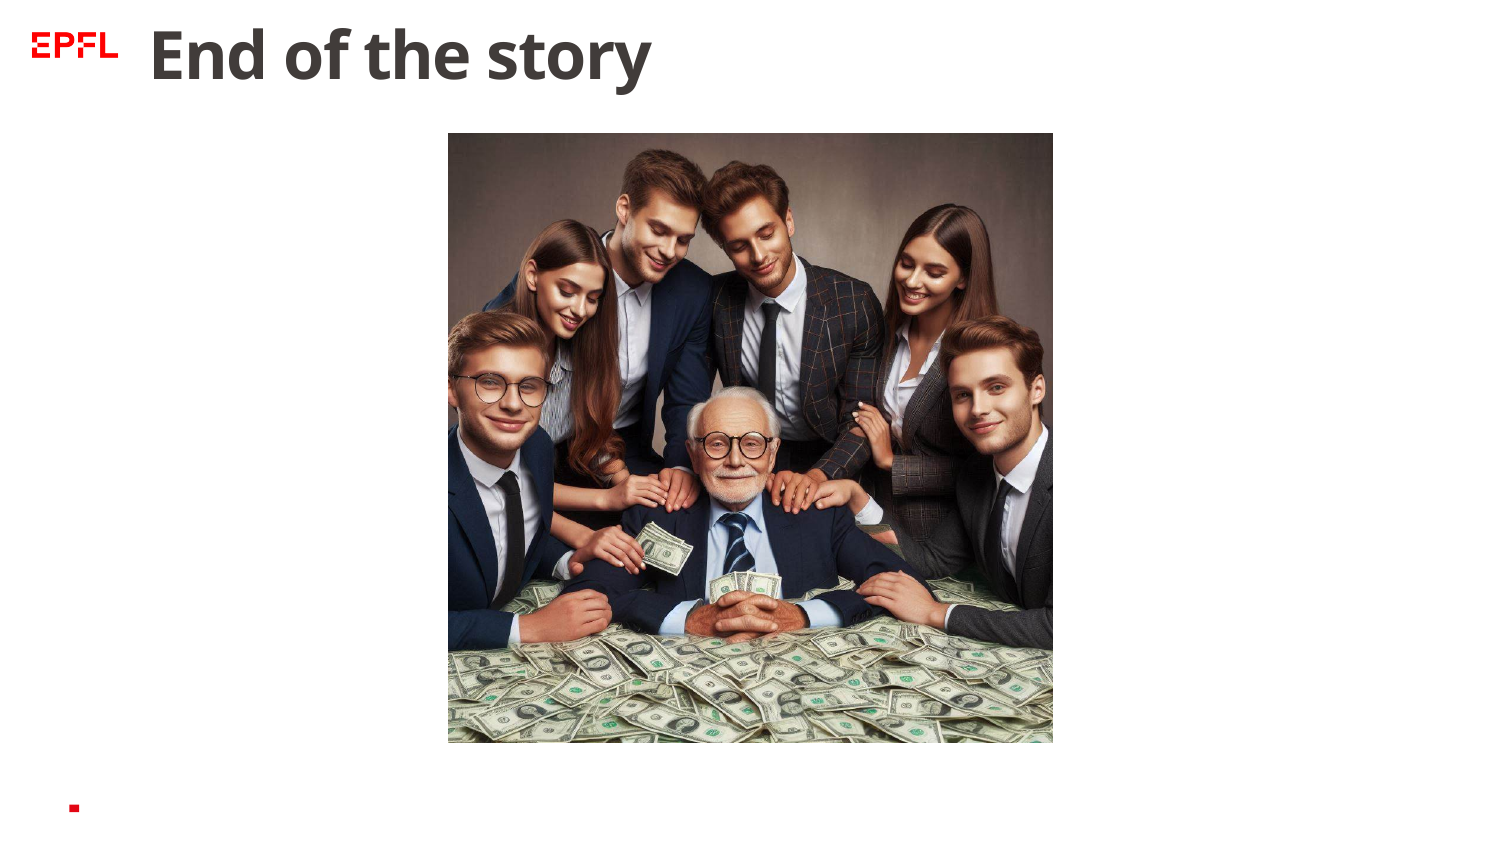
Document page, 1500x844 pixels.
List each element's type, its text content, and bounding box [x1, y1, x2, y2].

picture [21, 21, 129, 69]
title End of the story [147, 20, 751, 198]
picture [448, 132, 1053, 743]
